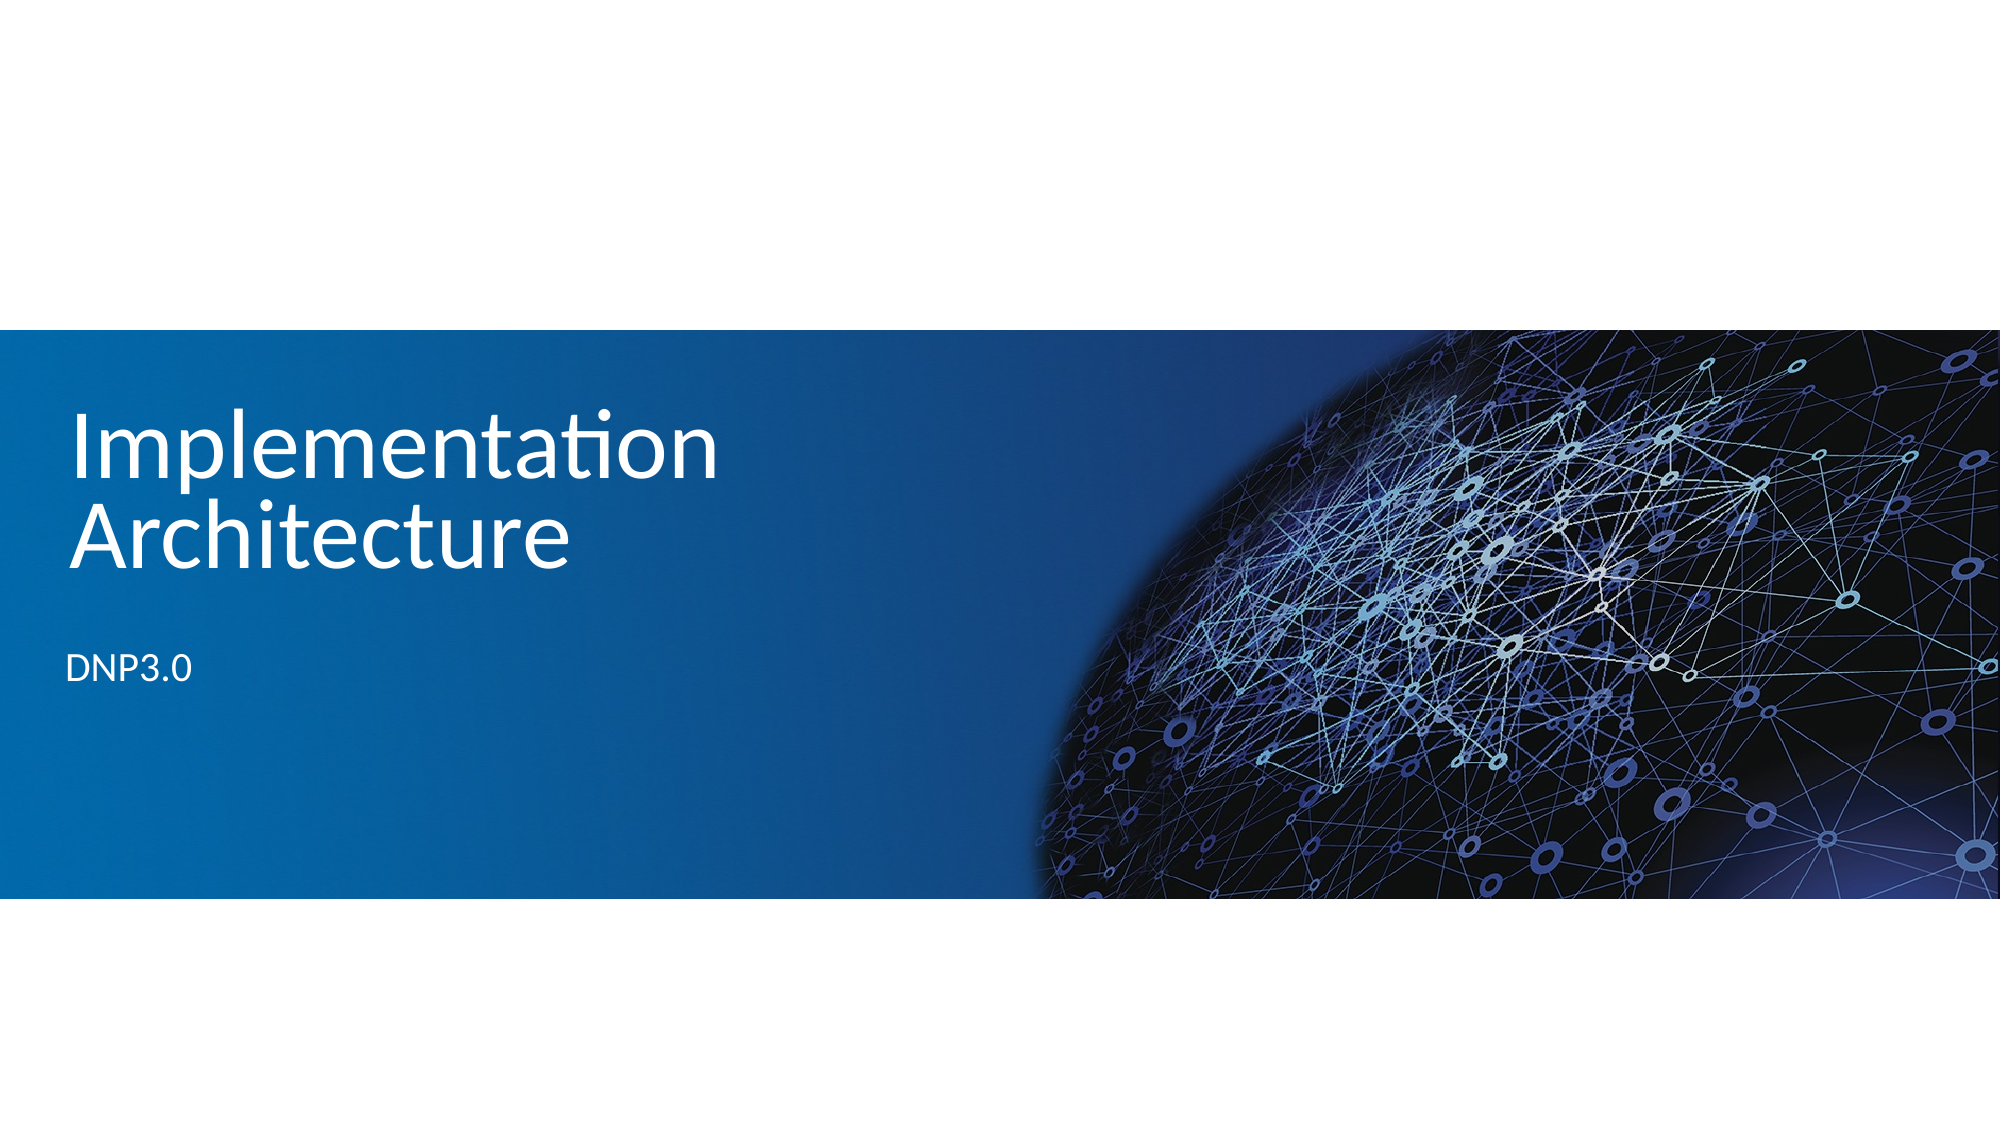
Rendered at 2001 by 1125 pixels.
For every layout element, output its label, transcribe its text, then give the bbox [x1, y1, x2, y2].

list DNP3.0 [50, 632, 1737, 843]
picture [0, 330, 2000, 899]
title Implementation Architecture [54, 385, 1243, 597]
